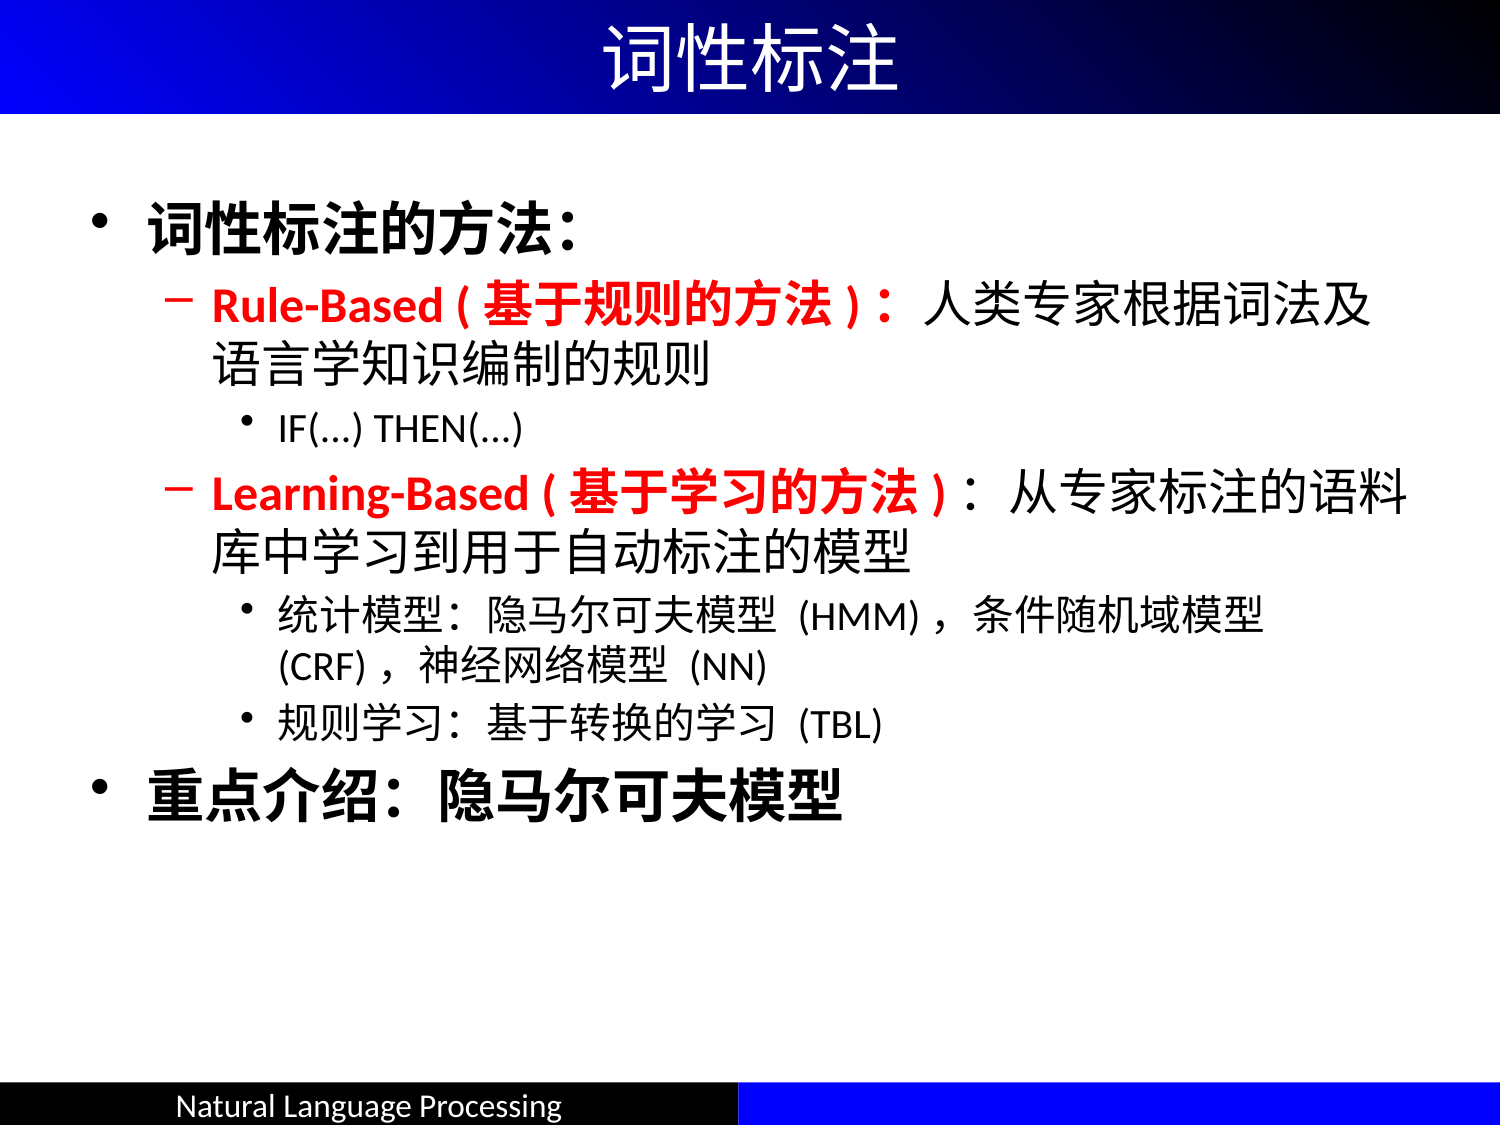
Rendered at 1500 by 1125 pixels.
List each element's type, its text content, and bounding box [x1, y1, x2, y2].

title 词性标注 [0, 0, 1500, 115]
list 词性标注的方法： Rule-Based (基于规则的方法)：人类专家根据词法及语言学知识编制的规则 IF(...) THEN(...) Learning-Based (基于学习的方法)：从专家标注的语料库中学习到用于自动标注的模型 统计模型：隐马尔可夫模型 (HMM)，条件随机域模型 (CRF)，神经网络模型 (NN) 规则学习：基于转换的学习 (TBL) 重点介绍：隐马尔可夫模型 [74, 184, 1426, 1006]
